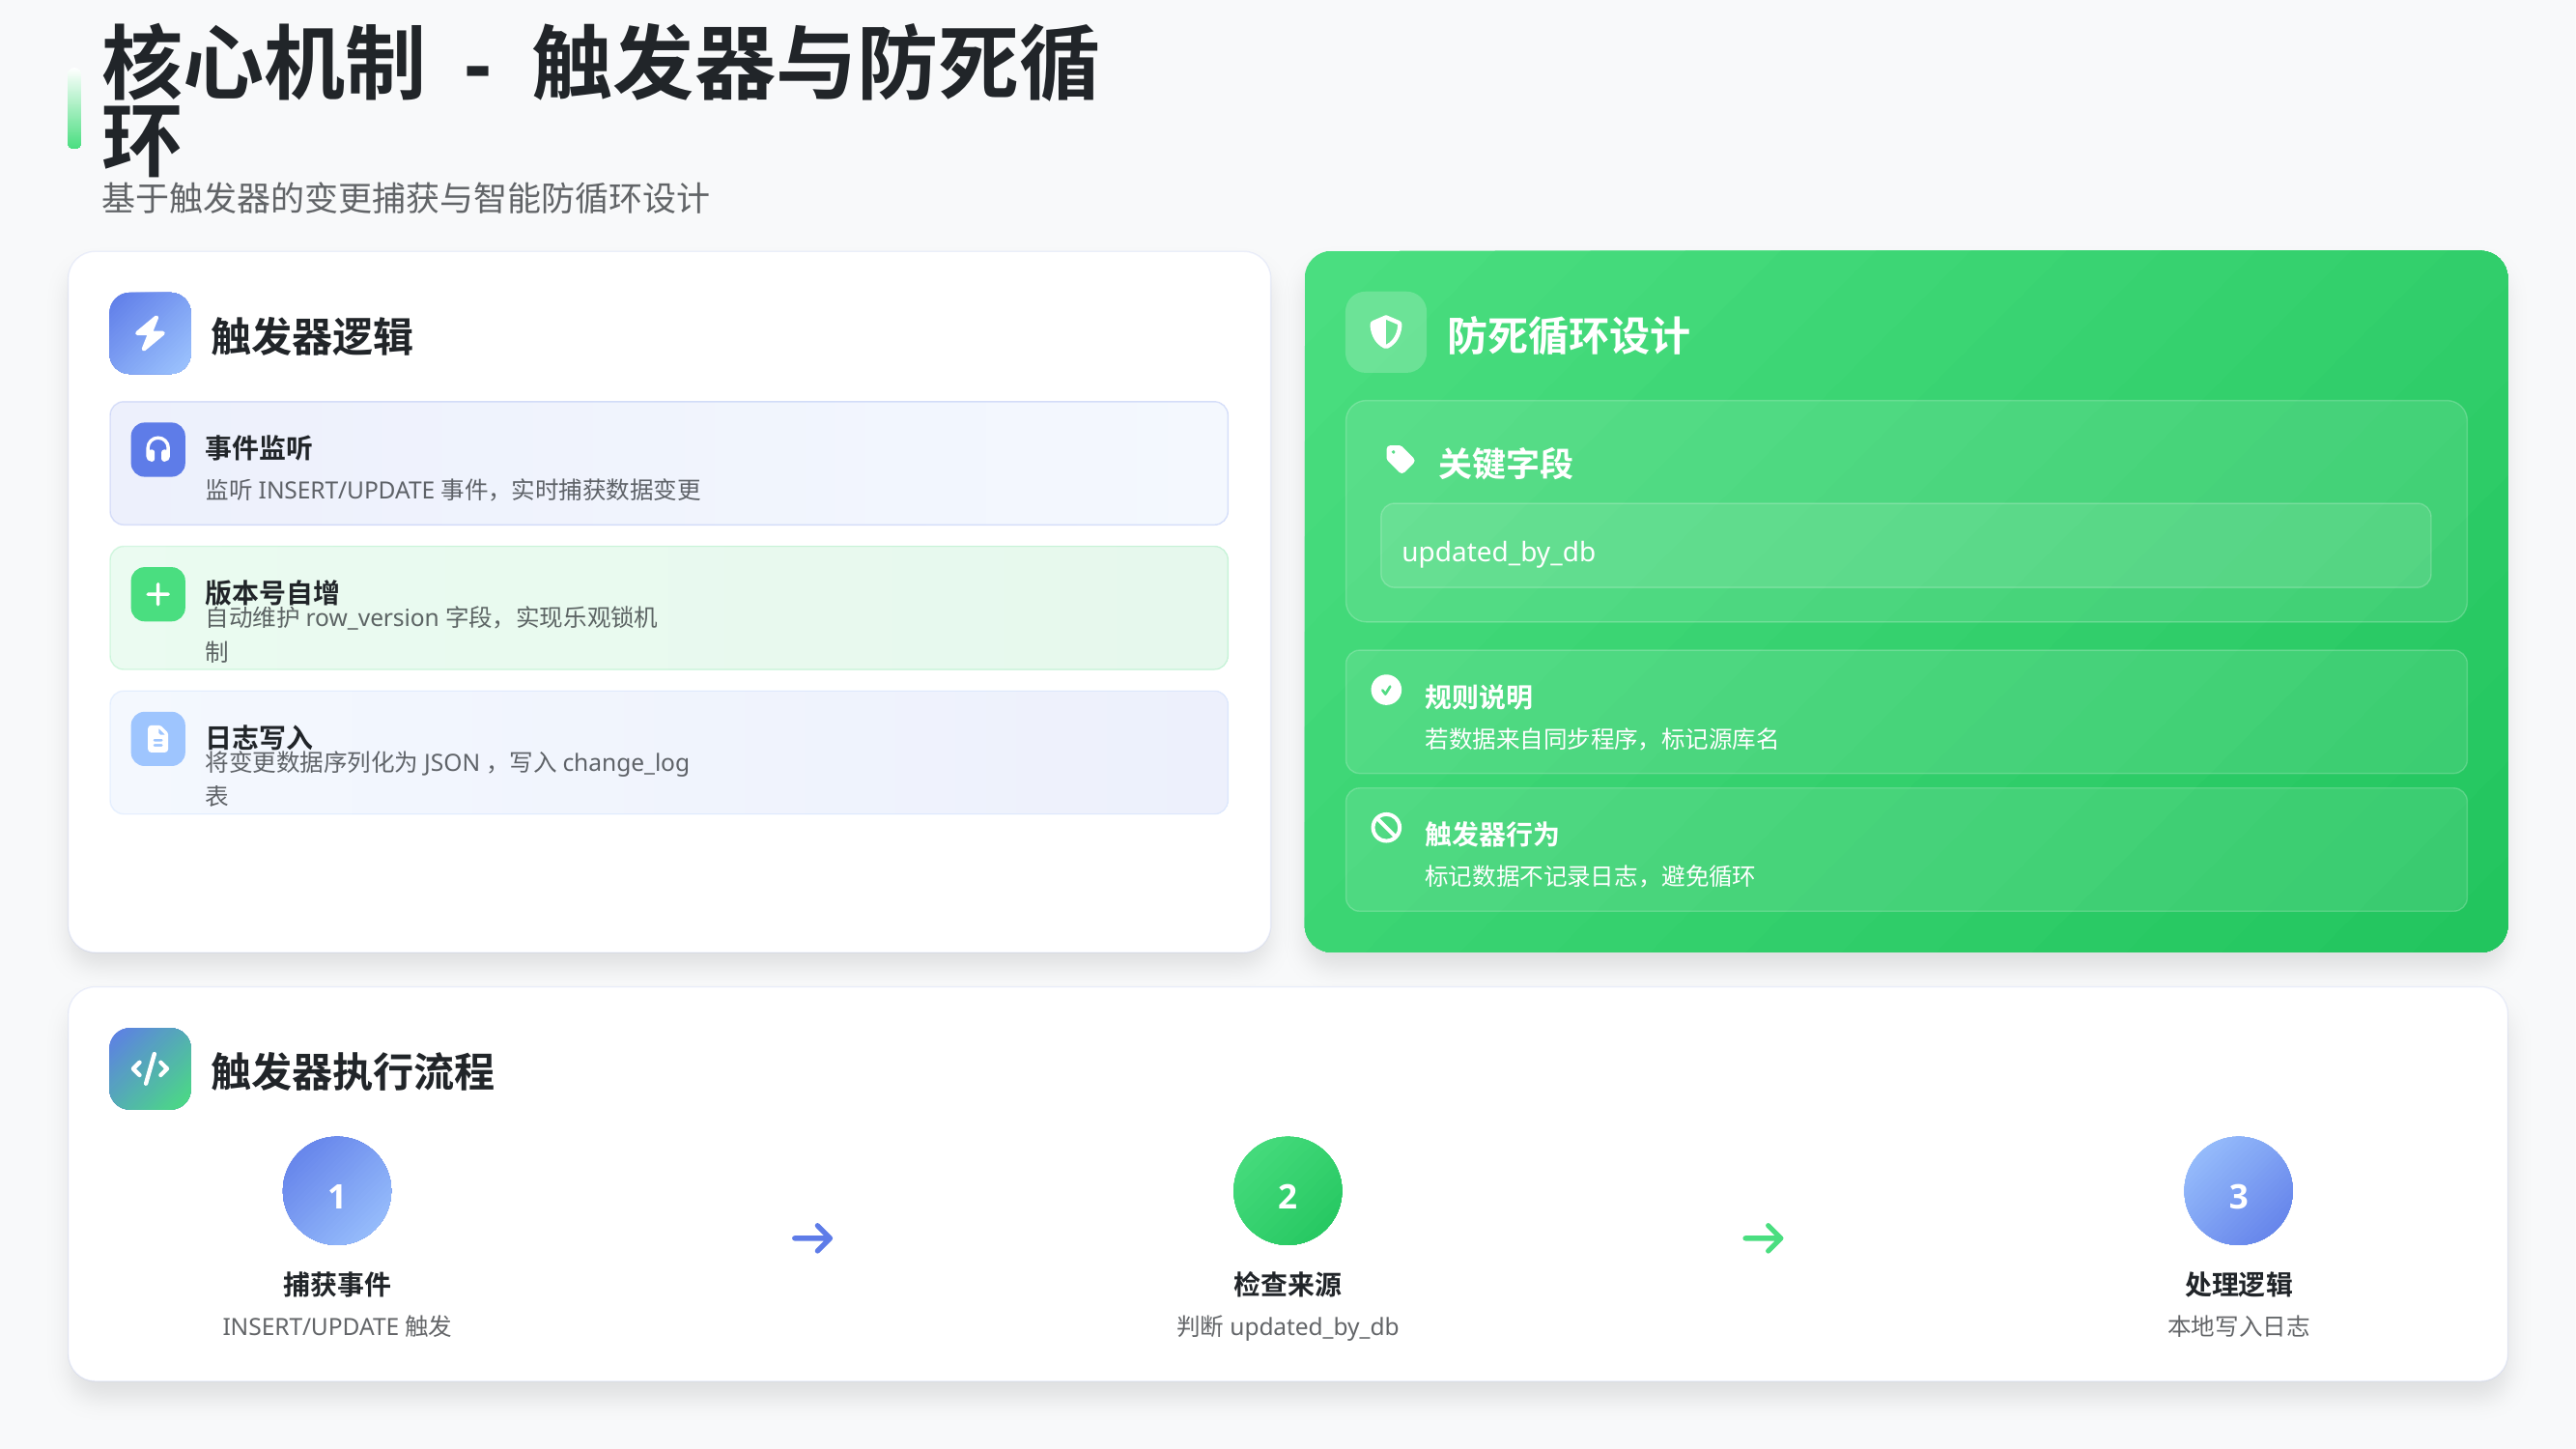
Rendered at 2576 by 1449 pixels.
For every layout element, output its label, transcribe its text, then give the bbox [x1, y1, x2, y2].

text_box [130, 711, 185, 766]
text_box [146, 582, 170, 607]
text_box 标记数据不记录日志，避免循环 [1425, 856, 1769, 891]
text_box 规则说明 [1425, 670, 1796, 712]
text_box [1386, 445, 1415, 474]
text_box [135, 315, 165, 352]
text_box [2184, 1136, 2293, 1245]
text_box [1304, 250, 2508, 952]
text_box [1345, 650, 2468, 774]
text_box [68, 986, 2508, 1381]
text_box 处理逻辑 [2004, 1258, 2474, 1299]
text_box updated_by_db [1401, 529, 1610, 562]
text_box 基于触发器的变更捕获与智能防循环设计 [101, 169, 2525, 217]
text_box 触发器行为 [1425, 809, 1771, 850]
text_box [158, 1060, 170, 1078]
text_box [1345, 291, 1428, 373]
text_box [792, 1223, 834, 1254]
text_box [143, 1051, 156, 1086]
text_box 关键字段 [1438, 435, 1592, 483]
text_box [130, 422, 185, 477]
text_box [1370, 315, 1402, 349]
text_box [1345, 400, 2468, 622]
text_box [109, 1028, 191, 1110]
text_box [1742, 1223, 1784, 1254]
text_box 本地写入日志 [2004, 1306, 2474, 1341]
text_box 判断updated_by_db [1054, 1306, 1522, 1341]
text_box 将变更数据序列化为JSON，写入change_log表 [205, 758, 713, 793]
text_box [109, 292, 191, 375]
text_box 触发器逻辑 [211, 305, 436, 361]
text_box 核心机制 - 触发器与防死循环 [101, 68, 1183, 150]
text_box [130, 1060, 142, 1078]
text_box [1371, 811, 1402, 843]
text_box [1345, 787, 2468, 912]
text_box 自动维护row_version字段，实现乐观锁机制 [205, 614, 680, 649]
text_box 1 [322, 1167, 353, 1215]
text_box INSERT/UPDATE触发 [103, 1306, 572, 1341]
text_box 防死循环设计 [1447, 304, 1712, 359]
text_box 事件监听 [205, 422, 711, 464]
text_box [146, 436, 170, 462]
text_box [68, 251, 1271, 952]
text_box 3 [2220, 1167, 2258, 1215]
text_box [282, 1136, 392, 1245]
text_box [68, 68, 82, 150]
text_box 2 [1269, 1167, 1306, 1215]
text_box [110, 546, 1229, 670]
text_box [1233, 1136, 1343, 1245]
text_box 监听INSERT/UPDATE事件，实时捕获数据变更 [205, 469, 709, 504]
text_box 捕获事件 [102, 1258, 573, 1299]
text_box [110, 401, 1229, 526]
text_box 版本号自增 [205, 567, 682, 609]
text_box 若数据来自同步程序，标记源库名 [1425, 718, 1794, 753]
text_box [1371, 674, 1402, 705]
text_box 检查来源 [1053, 1258, 1523, 1299]
text_box 日志写入 [205, 711, 715, 753]
text_box [110, 691, 1229, 814]
text_box 触发器执行流程 [211, 1041, 517, 1096]
text_box [1380, 503, 2431, 588]
text_box [130, 567, 185, 622]
text_box [148, 724, 169, 753]
